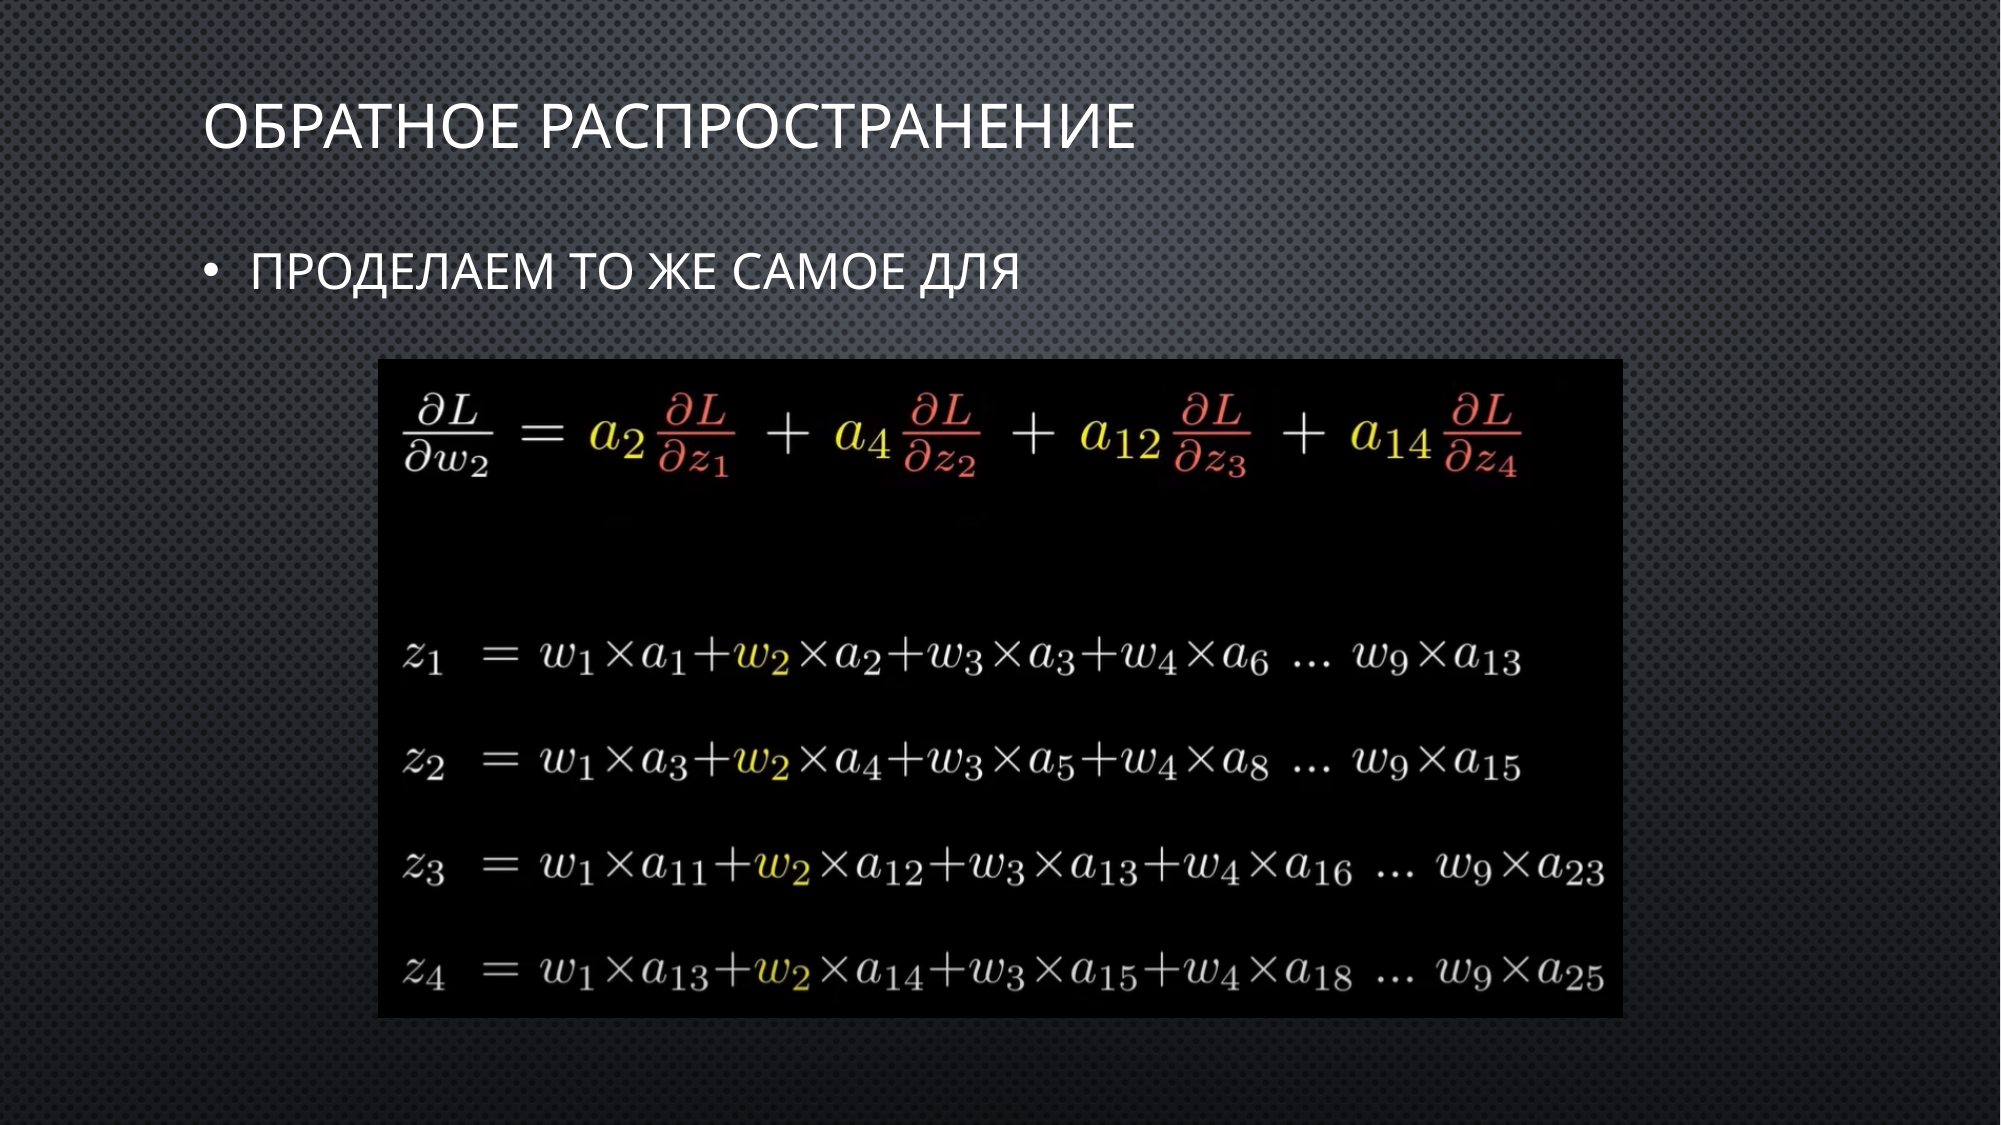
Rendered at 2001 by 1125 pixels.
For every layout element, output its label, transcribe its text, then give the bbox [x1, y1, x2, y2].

picture [378, 359, 1623, 1018]
title Обратное распространение [187, 78, 1813, 169]
